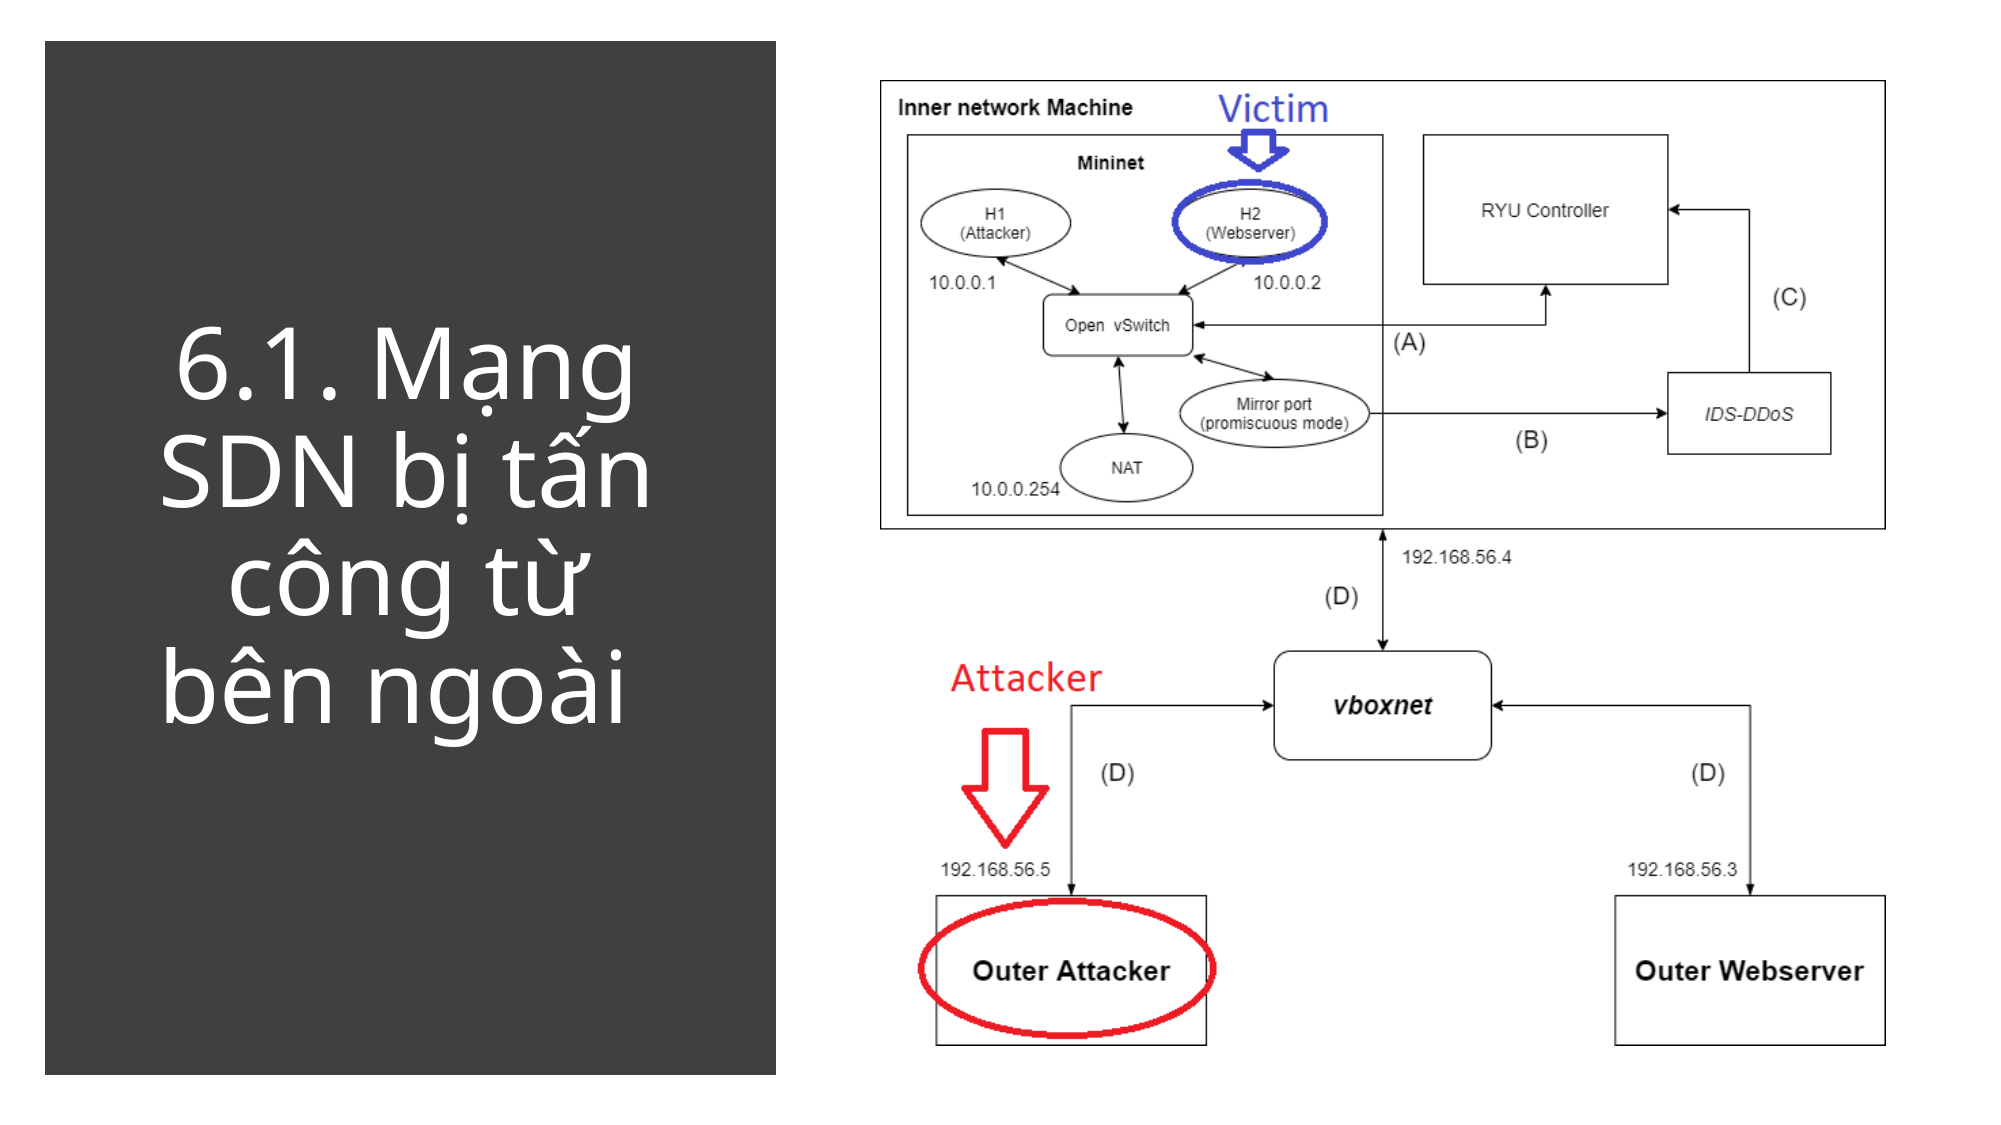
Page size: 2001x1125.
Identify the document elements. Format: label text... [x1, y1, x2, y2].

title 6.1. Mạng SDN bị tấn công từ bên ngoài [121, 121, 693, 936]
text_box [54, 50, 767, 1066]
picture [880, 80, 1886, 1046]
